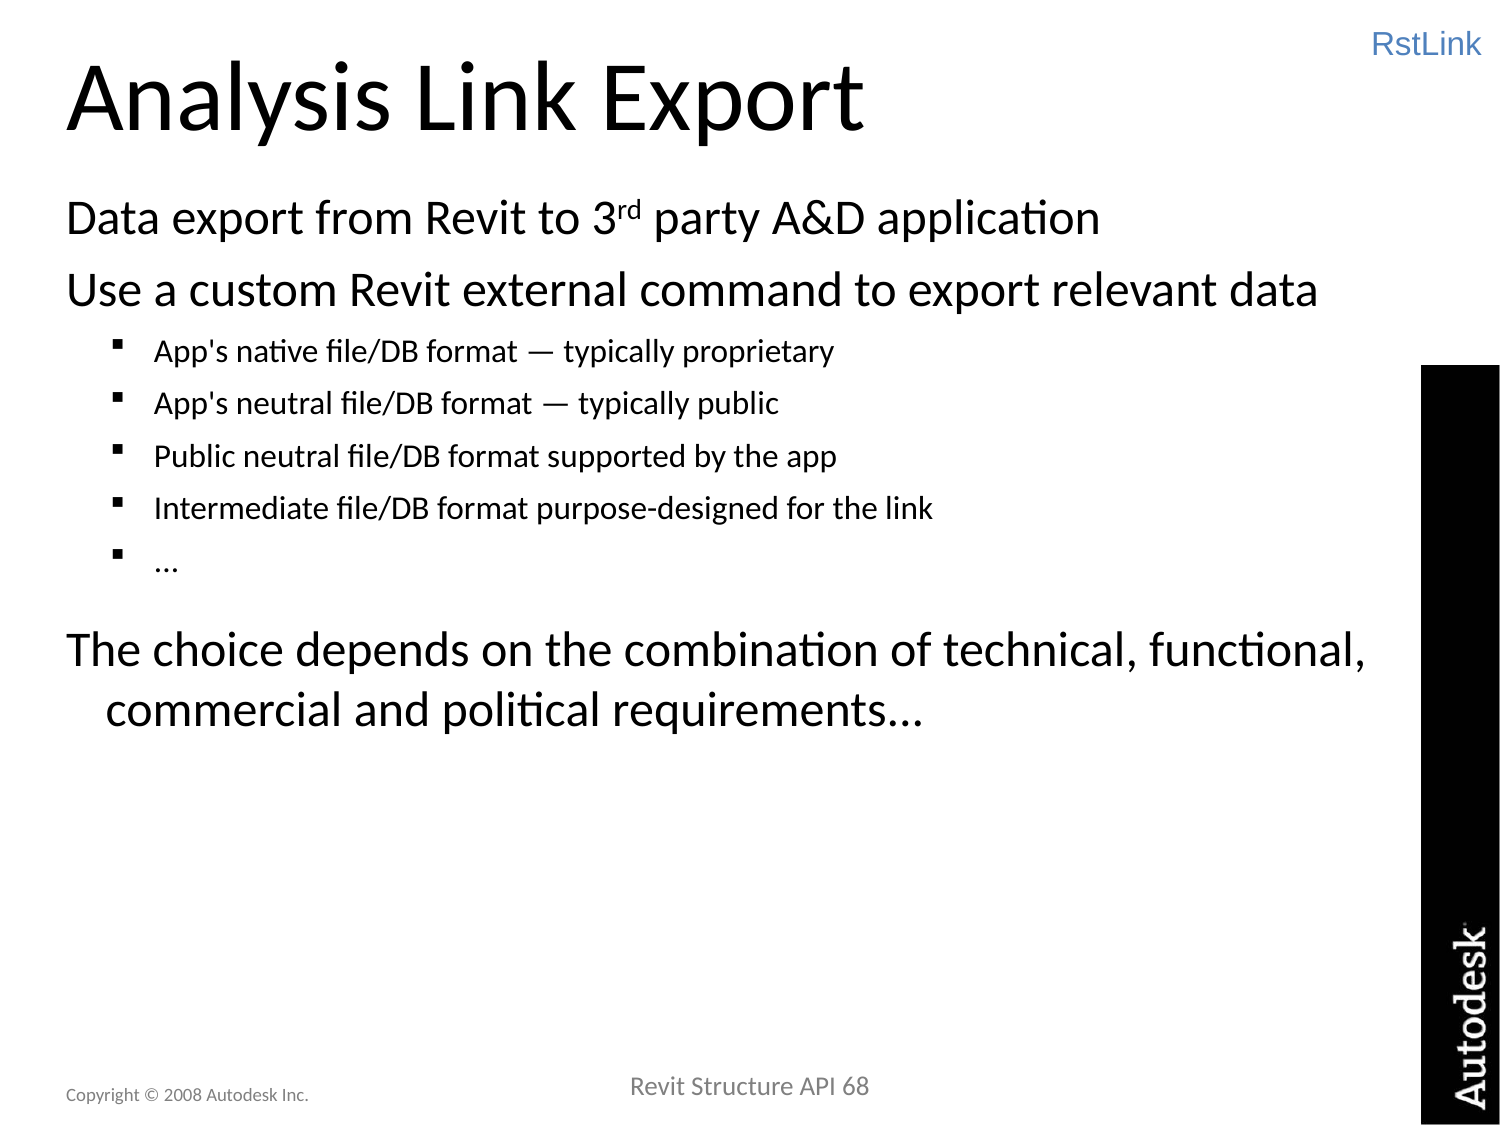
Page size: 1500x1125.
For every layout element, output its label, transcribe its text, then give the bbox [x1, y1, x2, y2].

text_box RstLink [1151, 22, 1483, 63]
picture [1420, 365, 1500, 1125]
title Analysis Link Export [51, 23, 1418, 144]
list Data export from Revit to 3rd party A&D application Use a custom Revit external command to export relevant data App's native file/DB format — typically proprietary App's neutral file/DB format — typically public Public neutral file/DB format supported by the app Intermediate file/DB format purpose-designed for the link ... The choice depends on the combination of technical, functional, commercial and political requirements... [51, 176, 1483, 797]
